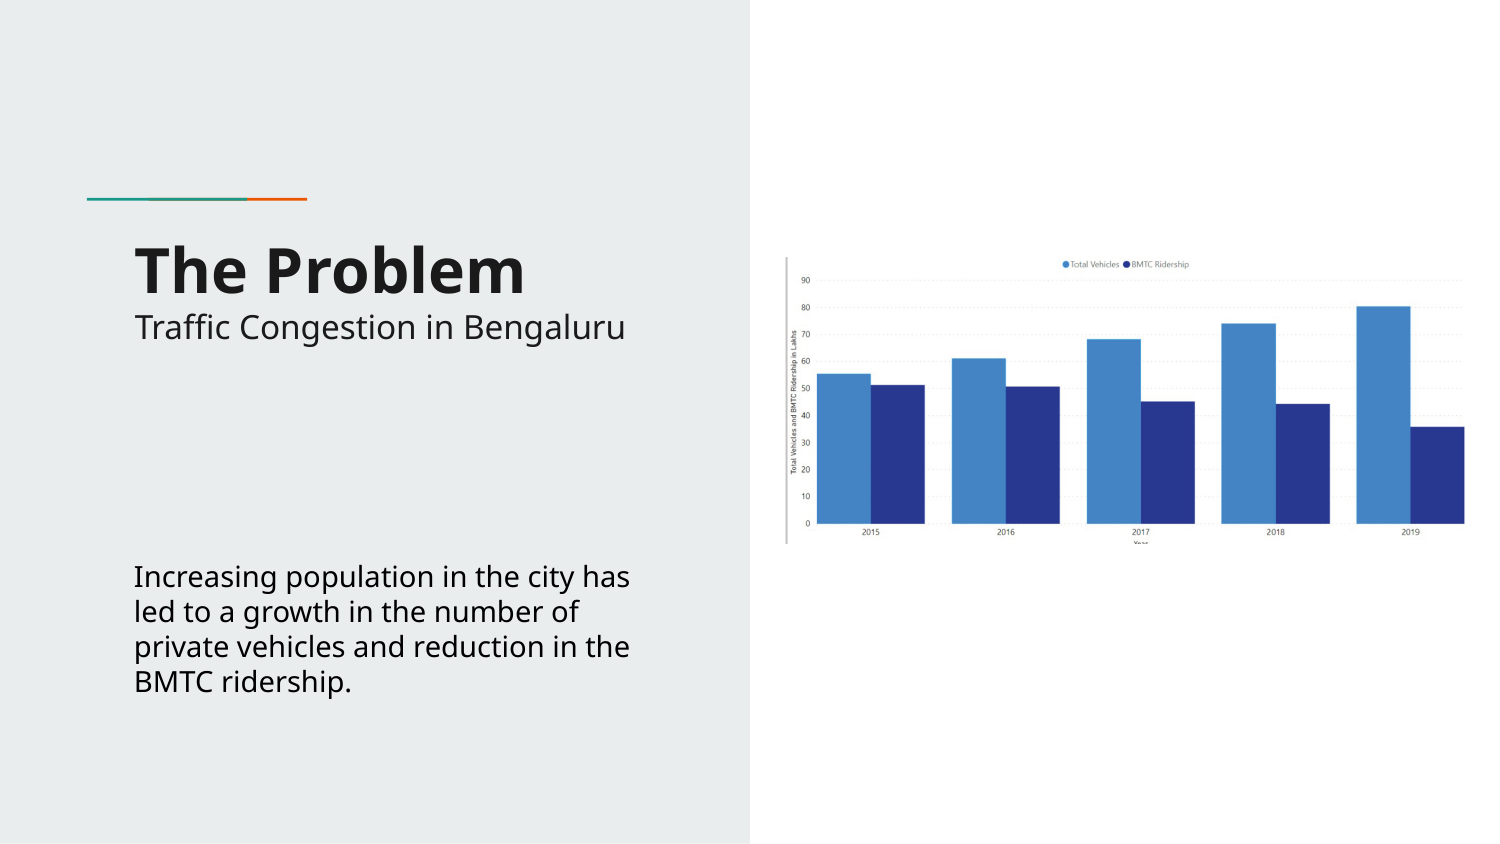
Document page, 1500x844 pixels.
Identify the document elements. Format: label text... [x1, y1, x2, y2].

subtitle Increasing population in the city has led to a growth in the number of private vehicles and reduction in the BMTC ridership. [118, 543, 661, 669]
picture [784, 257, 1467, 544]
title The Problem Traffic Congestion in Bengaluru [119, 216, 662, 494]
